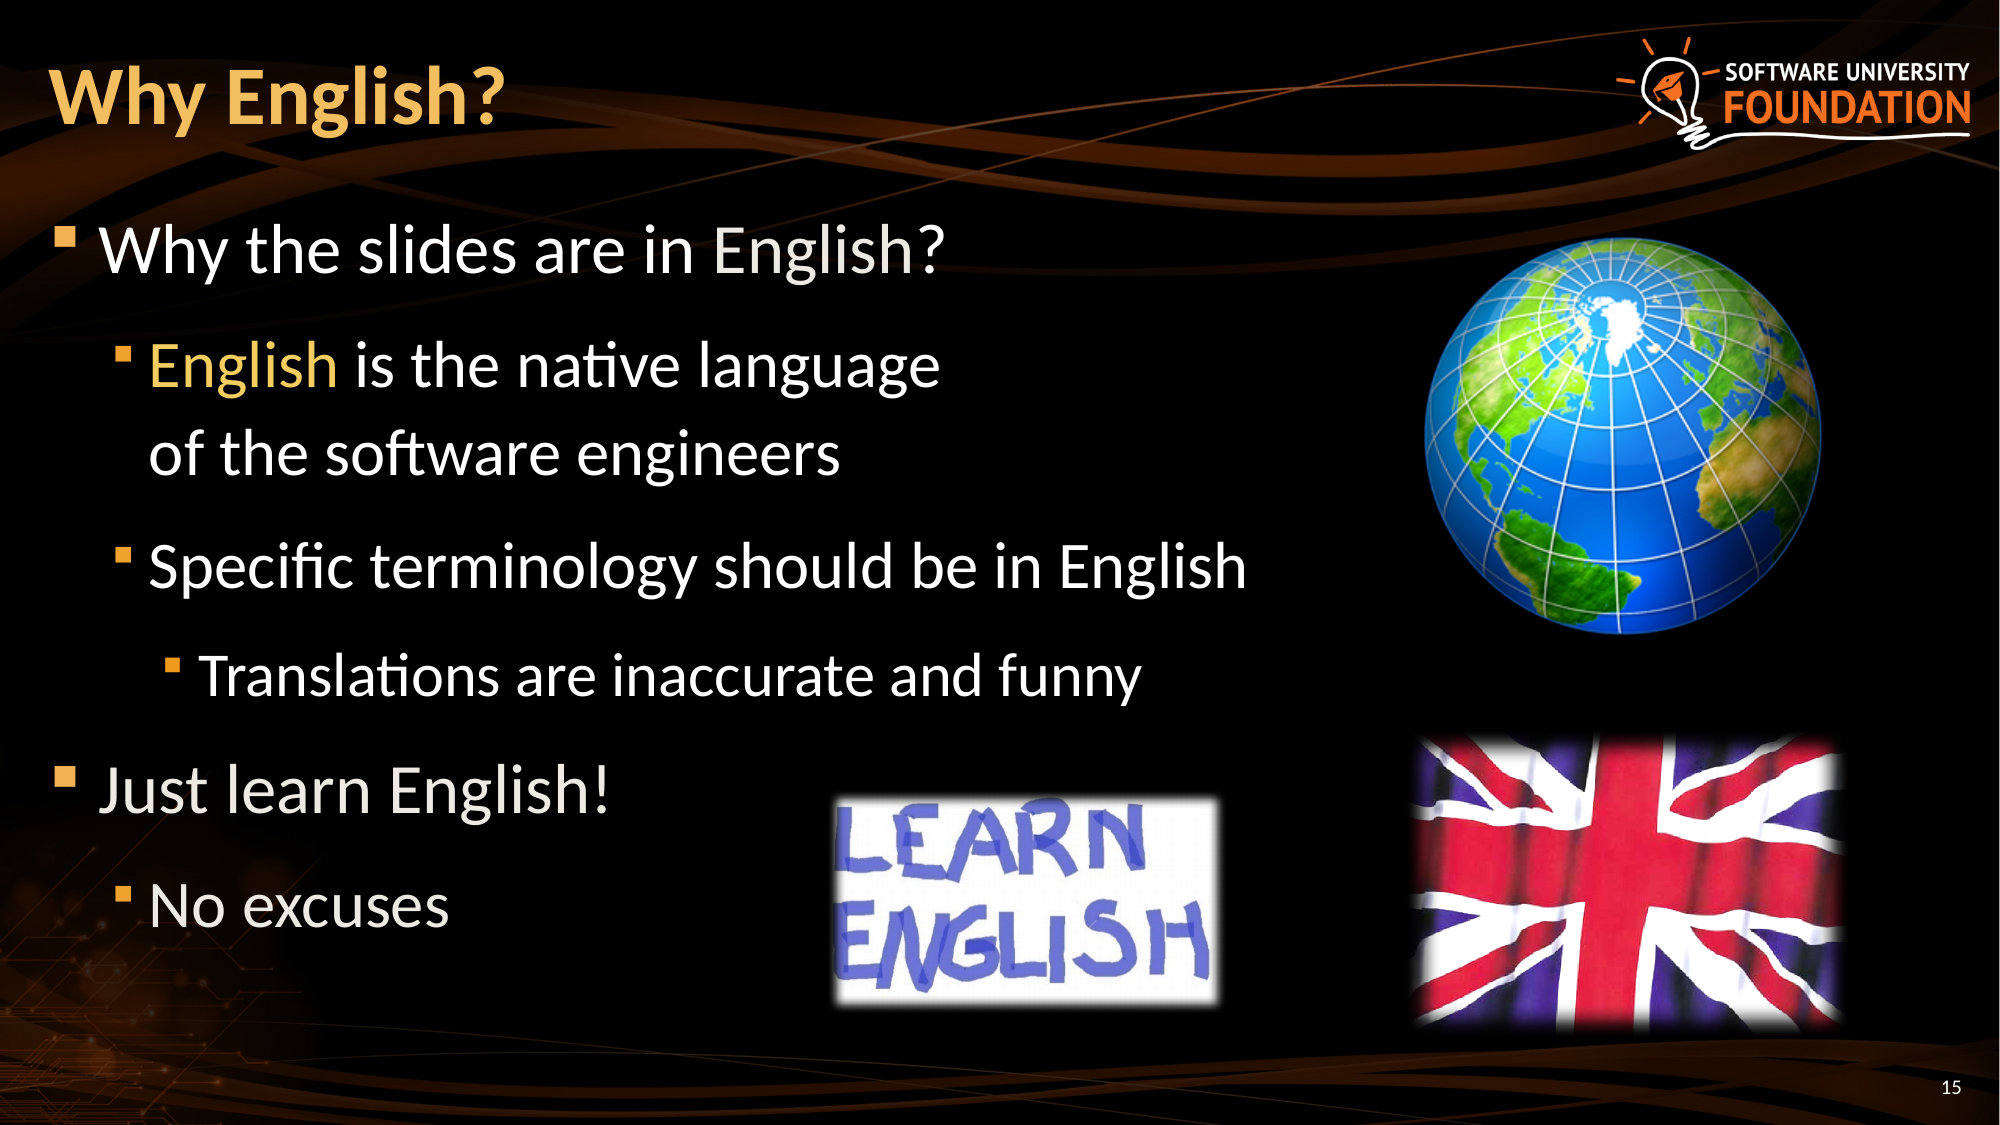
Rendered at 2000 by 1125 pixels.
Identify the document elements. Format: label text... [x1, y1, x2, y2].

list Why the slides are in English? English is the native language of the software engineers Specific terminology should be in English Translations are inaccurate and funny Just learn English! No excuses [31, 188, 1968, 1103]
title Why English? [30, 6, 1602, 189]
picture [0, 0, 2000, 1125]
